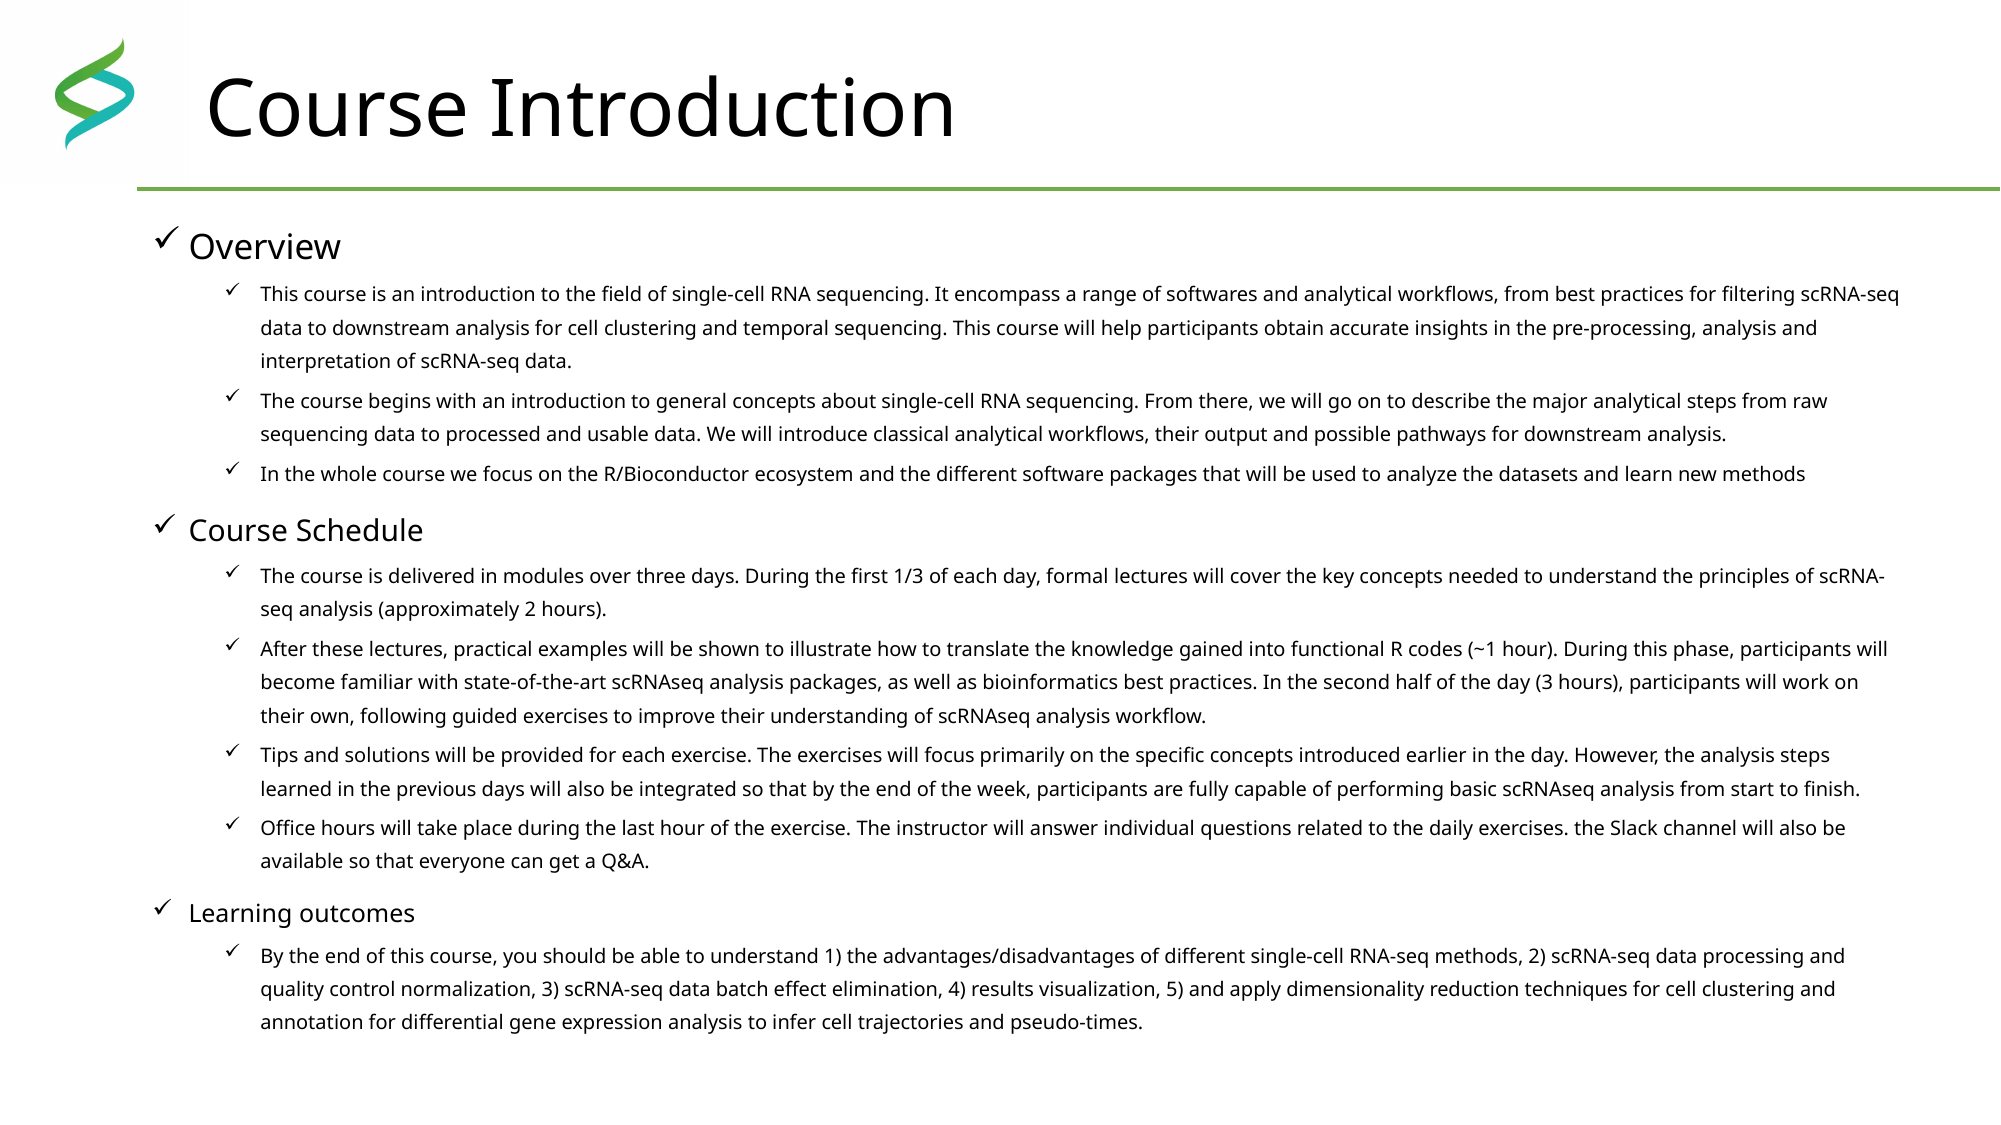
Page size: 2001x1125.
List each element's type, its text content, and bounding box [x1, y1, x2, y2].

picture [0, 0, 189, 189]
title Course Introduction [190, 59, 1863, 162]
list Overview This course is an introduction to the field of single-cell RNA sequencing. It encompass a range of softwares and analytical workflows, from best practices for filtering scRNA-seq data to downstream analysis for cell clustering and temporal sequencing. This course will help participants obtain accurate insights in the pre-processing, analysis and interpretation of scRNA-seq data. The course begins with an introduction to general concepts about single-cell RNA sequencing. From there, we will go on to describe the major analytical steps from raw sequencing data to processed and usable data. We will introduce classical analytical workflows, their output and possible pathways for downstream analysis. In the whole course we focus on the R/Bioconductor ecosystem and the different software packages that will be used to analyze the datasets and learn new methods Course Schedule The course is delivered in modules over three days. During the first 1/3 of each day, formal lectures will cover the key concepts needed to understand the principles of scRNA-seq analysis (approximately 2 hours). After these lectures, practical examples will be shown to illustrate how to translate the knowledge gained into functional R codes (~1 hour). During this phase, participants will become familiar with state-of-the-art scRNAseq analysis packages, as well as bioinformatics best practices. In the second half of the day (3 hours), participants will work on their own, following guided exercises to improve their understanding of scRNAseq analysis workflow. Tips and solutions will be provided for each exercise. The exercises will focus primarily on the specific concepts introduced earlier in the day. However, the analysis steps learned in the previous days will also be integrated so that by the end of the week, participants are fully capable of performing basic scRNAseq analysis from start to finish. Office hours will take place during the last hour of the exercise. The instructor will answer individual questions related to the daily exercises. the Slack channel will also be available so that everyone can get a Q&A. Learning outcomes By the end of this course, you should be able to understand 1) the advantages/disadvantages of different single-cell RNA-seq methods, 2) scRNA-seq data processing and quality control normalization, 3) scRNA-seq data batch effect elimination, 4) results visualization, 5) and apply dimensionality reduction techniques for cell clustering and annotation for differential gene expression analysis to infer cell trajectories and pseudo-times. [137, 200, 1920, 1053]
